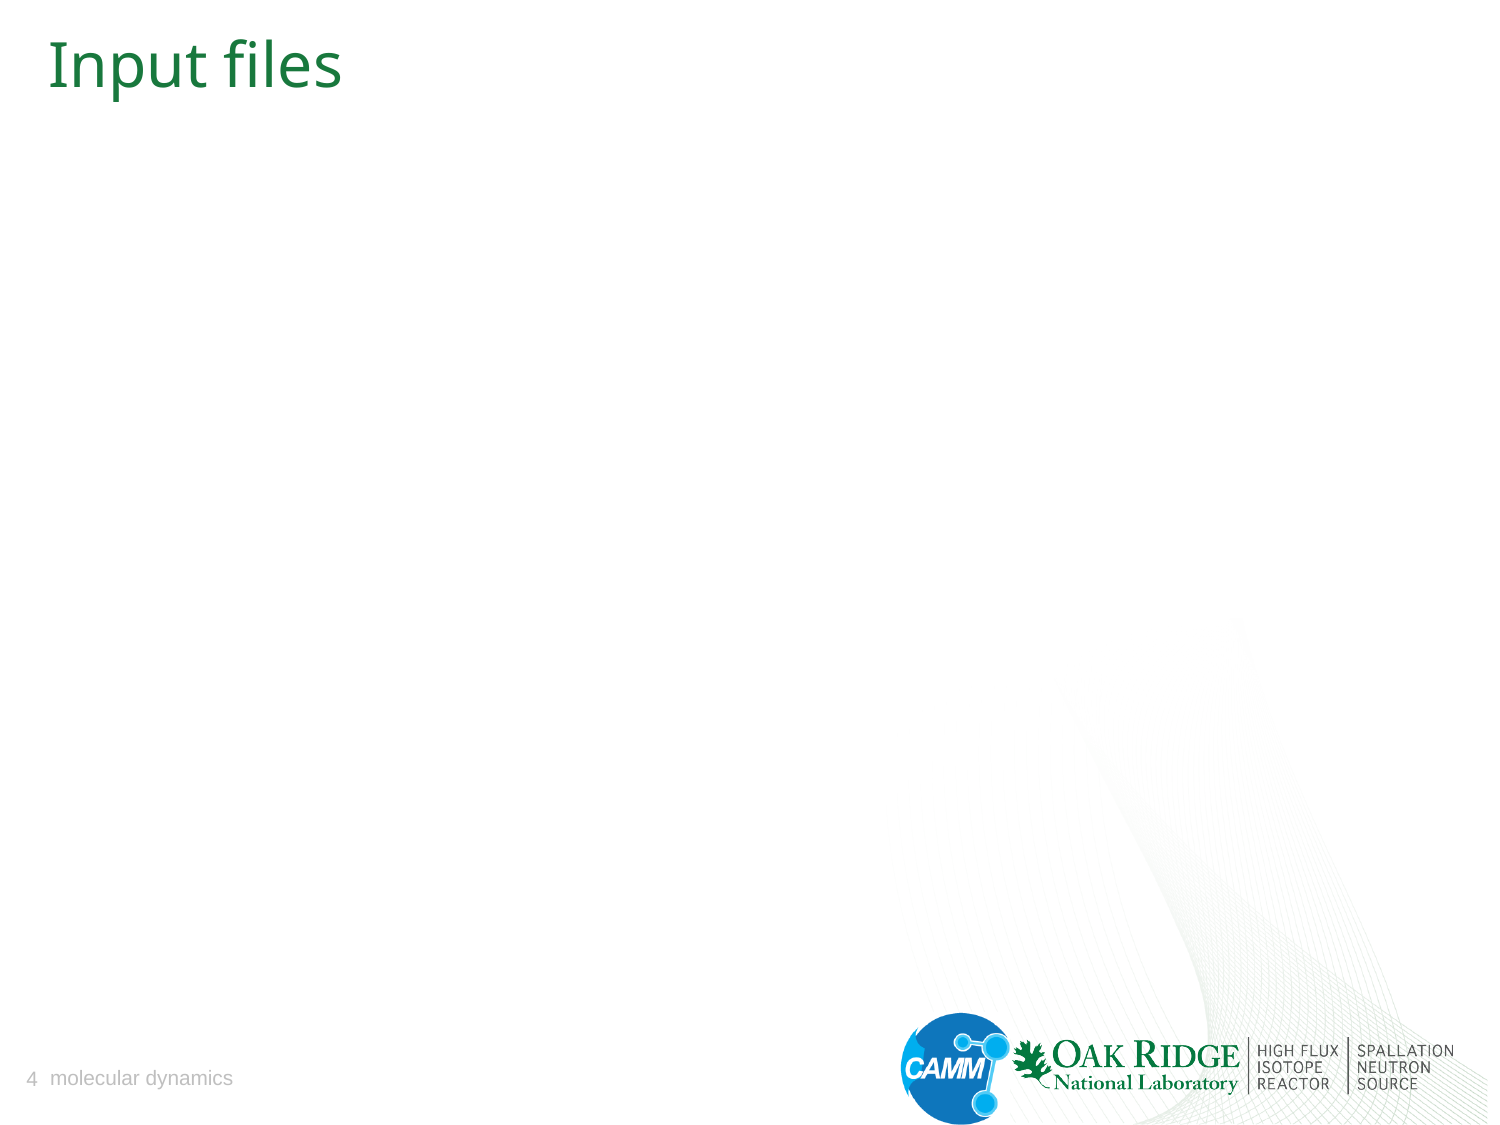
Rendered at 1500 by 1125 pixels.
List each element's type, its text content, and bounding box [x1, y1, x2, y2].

picture [0, 0, 1488, 1125]
title Input files [33, 28, 1451, 109]
